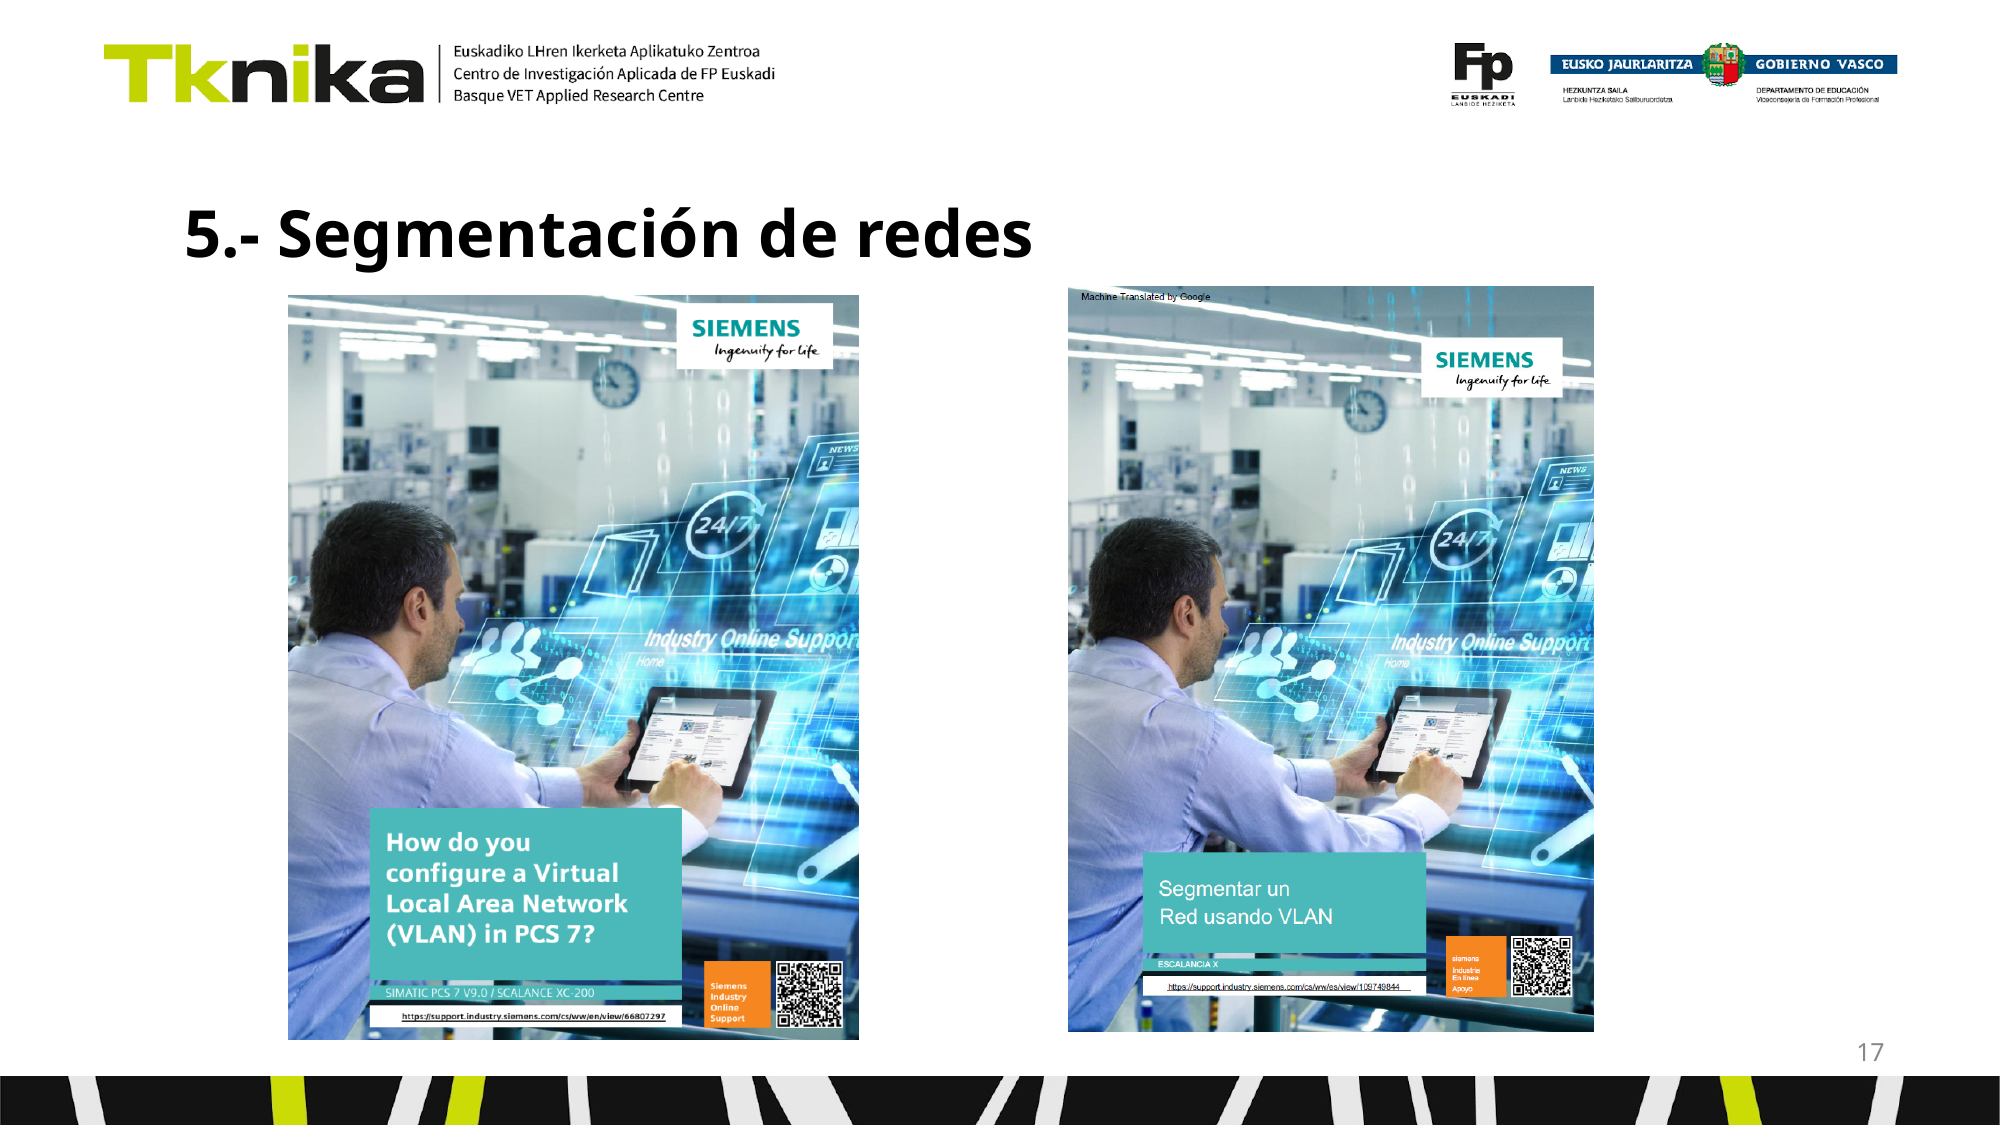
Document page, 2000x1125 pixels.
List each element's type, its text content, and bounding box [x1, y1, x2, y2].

picture [0, 1076, 2000, 1125]
slide_number ‹#› [1433, 1023, 1900, 1084]
picture [102, 42, 1898, 106]
title 5.- Segmentación de redes [130, 184, 1089, 279]
picture [1068, 286, 1594, 1032]
picture [288, 294, 859, 1040]
